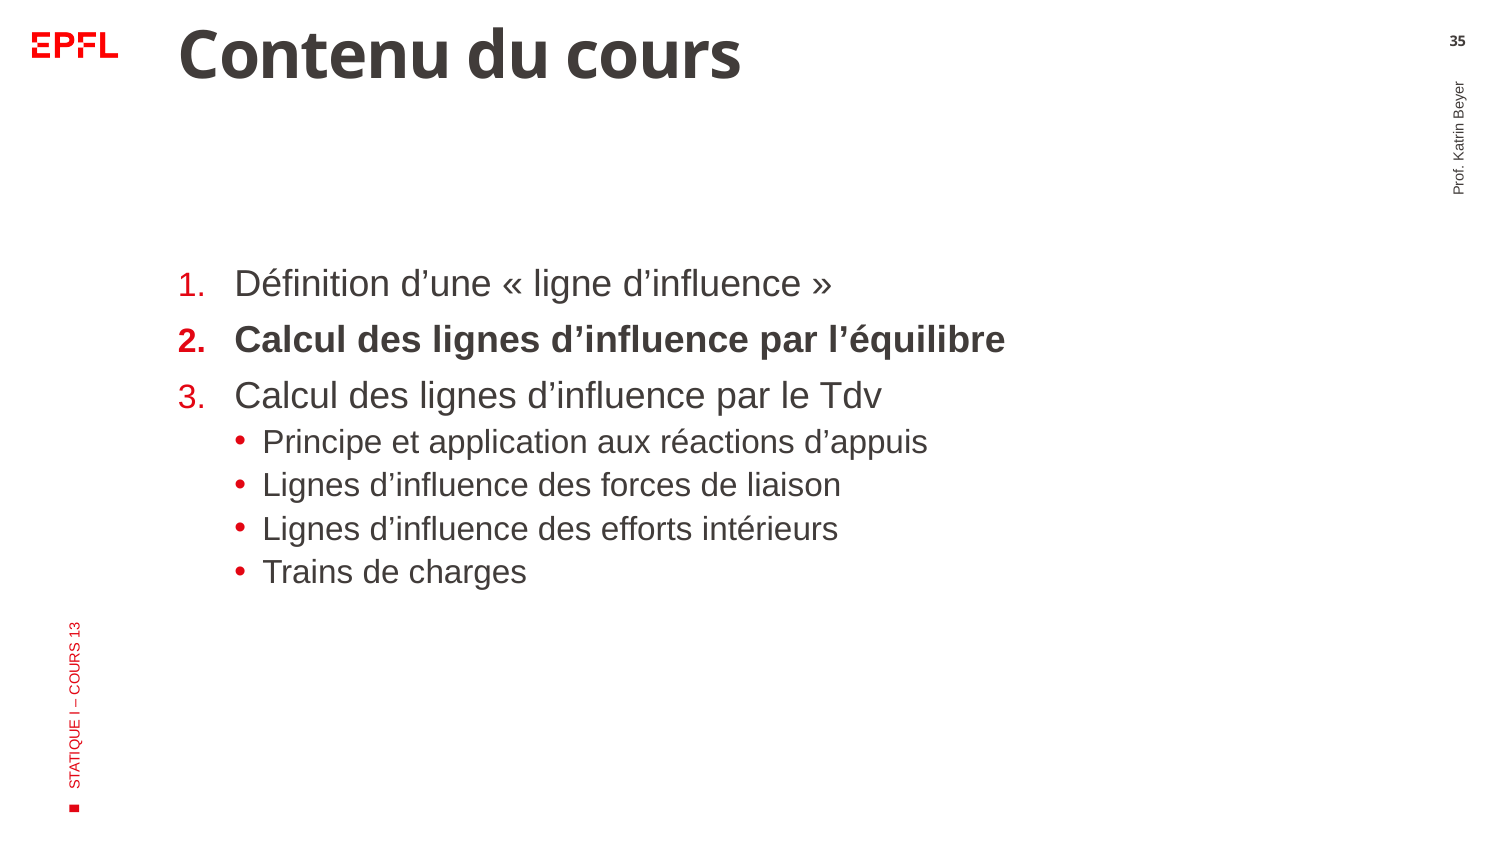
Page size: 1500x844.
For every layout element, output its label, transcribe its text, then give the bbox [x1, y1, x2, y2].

slide_number 35 [1415, 32, 1500, 59]
picture [21, 21, 129, 69]
footer Prof. Katrin Beyer [1415, 59, 1500, 641]
list Définition d’une « ligne d’influence » Calcul des lignes d’influence par l’équilibre Calcul des lignes d’influence par le Tdv Principe et application aux réactions d’appuis Lignes d’influence des forces de liaison Lignes d’influence des efforts intérieurs Trains de charges [149, 256, 1416, 763]
title Contenu du cours [148, 21, 1300, 198]
slide_number STATIQUE I – COURS 13 [0, 256, 149, 805]
